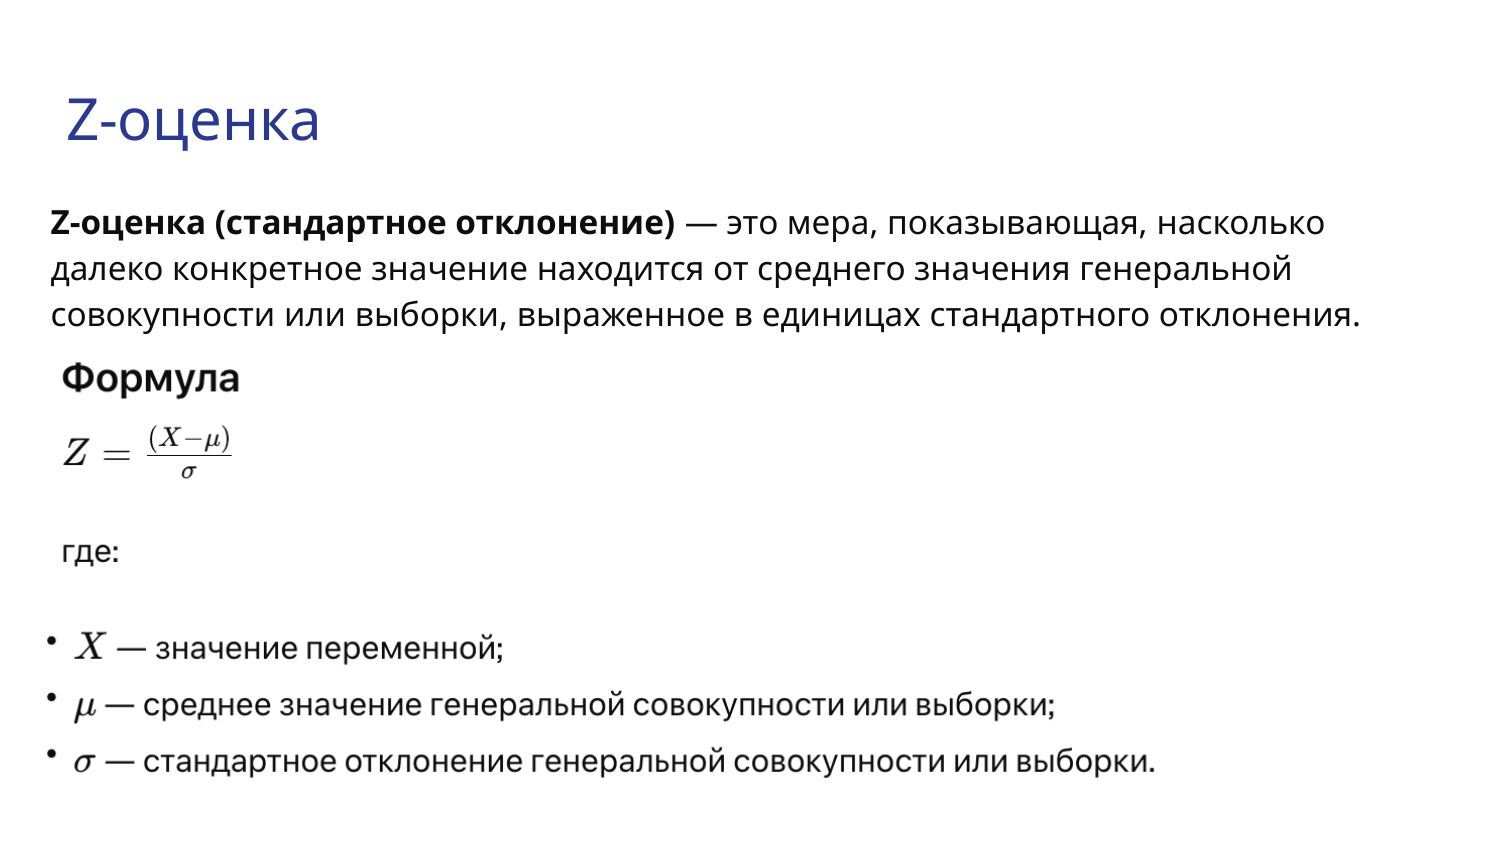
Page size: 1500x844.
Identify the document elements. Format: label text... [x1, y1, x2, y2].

title Z-оценка [51, 67, 1449, 167]
text_box Z-оценка (стандартное отклонение) — это мера, показывающая, насколько далеко конкретное значение находится от среднего значения генеральной совокупности или выборки, выраженное в единицах стандартного отклонения. [35, 180, 1412, 349]
picture [35, 344, 1193, 794]
